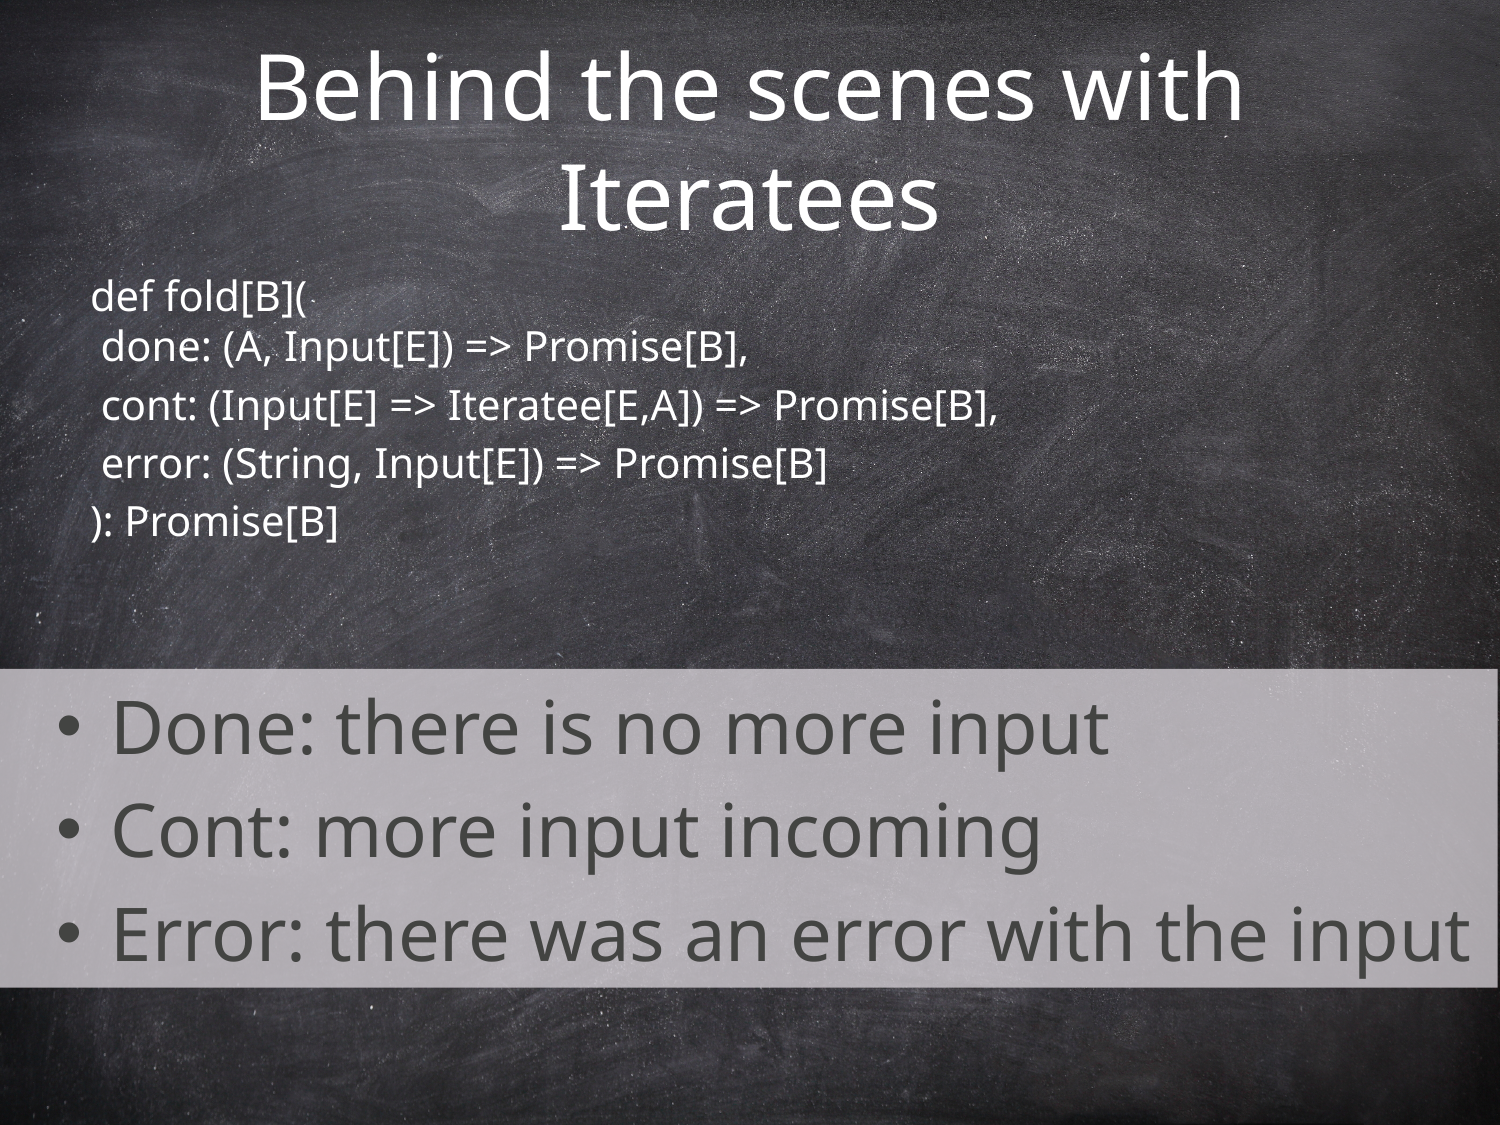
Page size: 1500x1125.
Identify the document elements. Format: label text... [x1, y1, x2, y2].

title Behind the scenes with Iteratees [75, 45, 1425, 233]
list def fold[B]( done: (A, Input[E]) => Promise[B], cont: (Input[E] => Iteratee[E,A]) => Promise[B], error: (String, Input[E]) => Promise[B] ): Promise[B] [75, 262, 1425, 587]
picture [0, 0, 1500, 1125]
text_box Done: there is no more input Cont: more input incoming Error: there was an error with the input [0, 668, 1498, 988]
